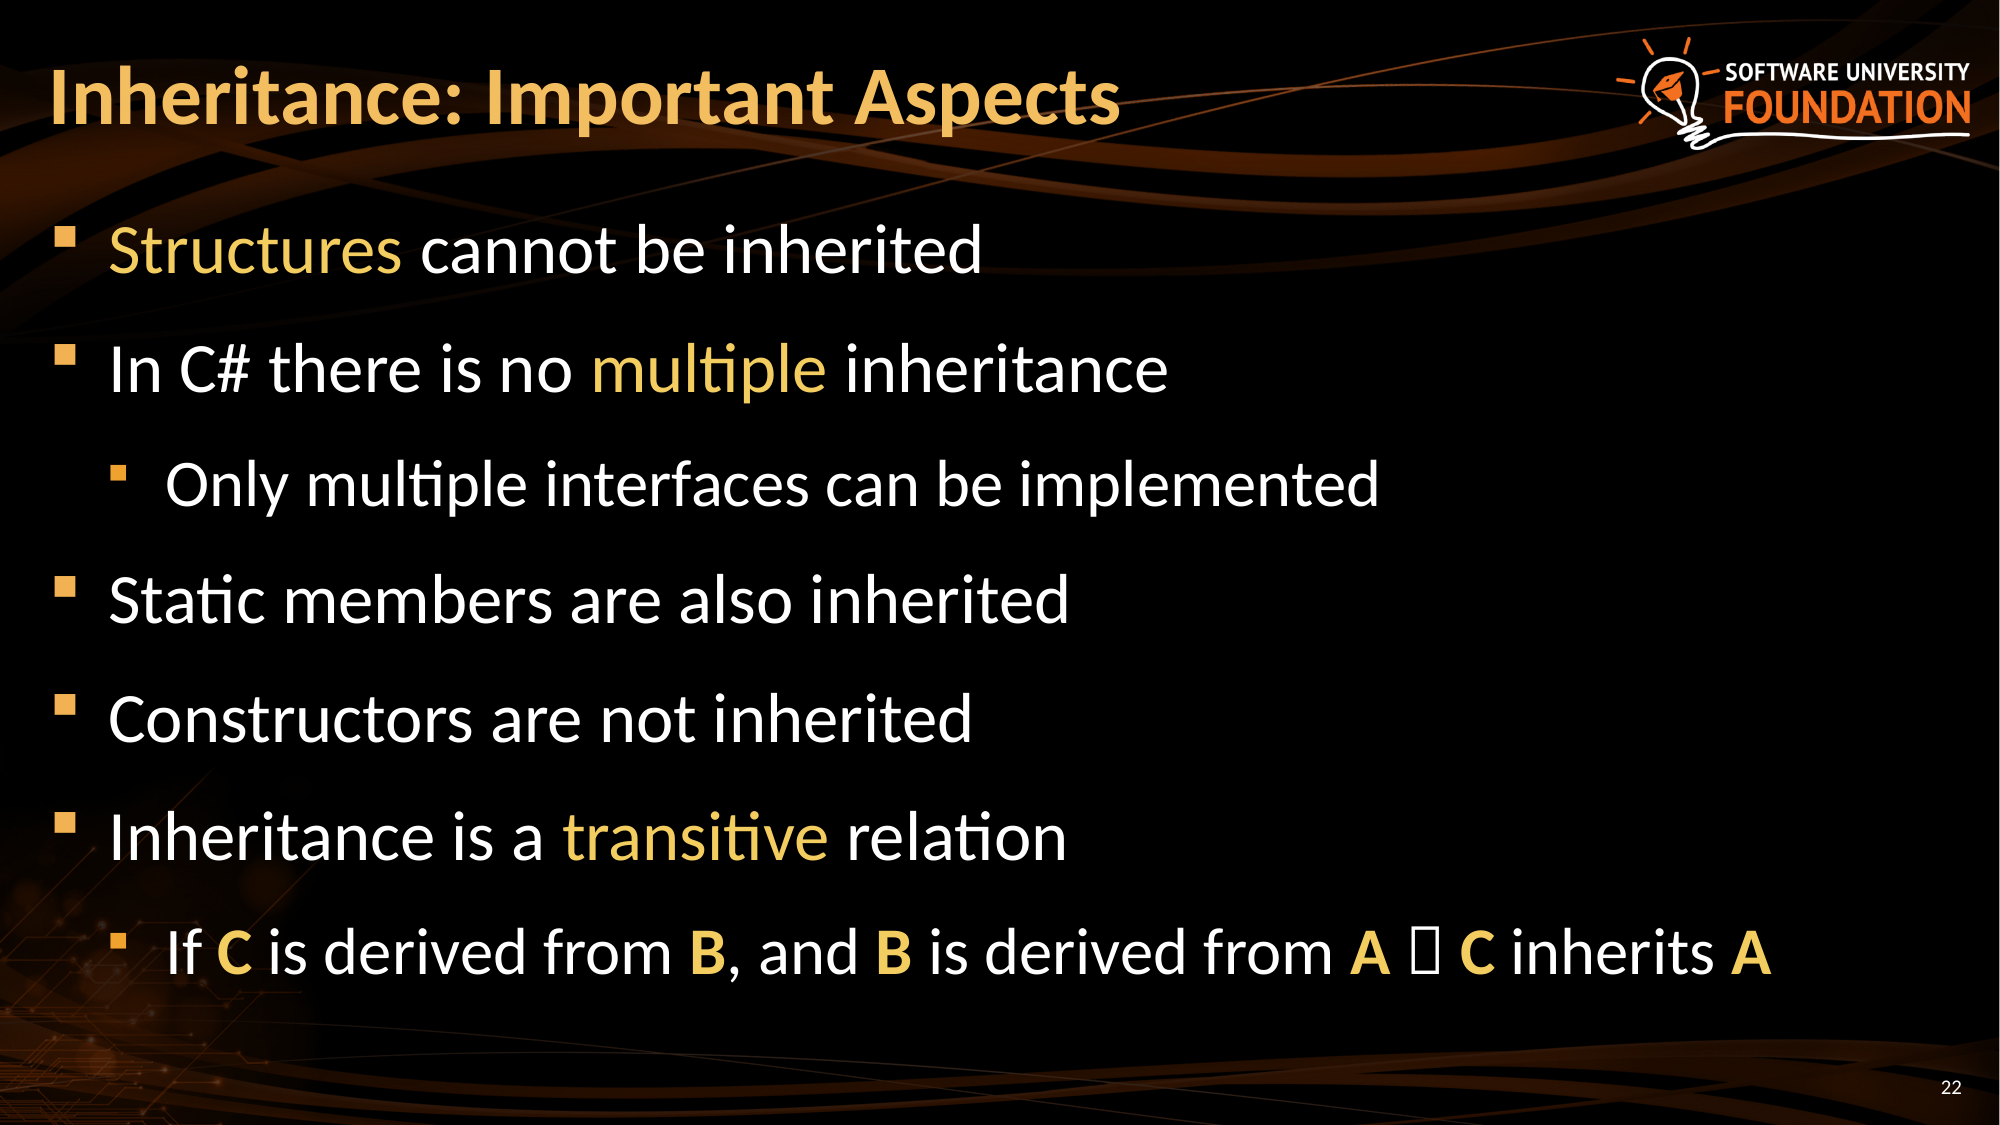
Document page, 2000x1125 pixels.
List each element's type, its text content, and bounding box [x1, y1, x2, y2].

title Inheritance: Important Aspects [30, 6, 1602, 189]
picture [0, 0, 2000, 1125]
list Structures cannot be inherited In C# there is no multiple inheritance Only multiple interfaces can be implemented Static members are also inherited Constructors are not inherited Inheritance is a transitive relation If C is derived from B, and B is derived from A  C inherits A [31, 188, 1968, 1103]
